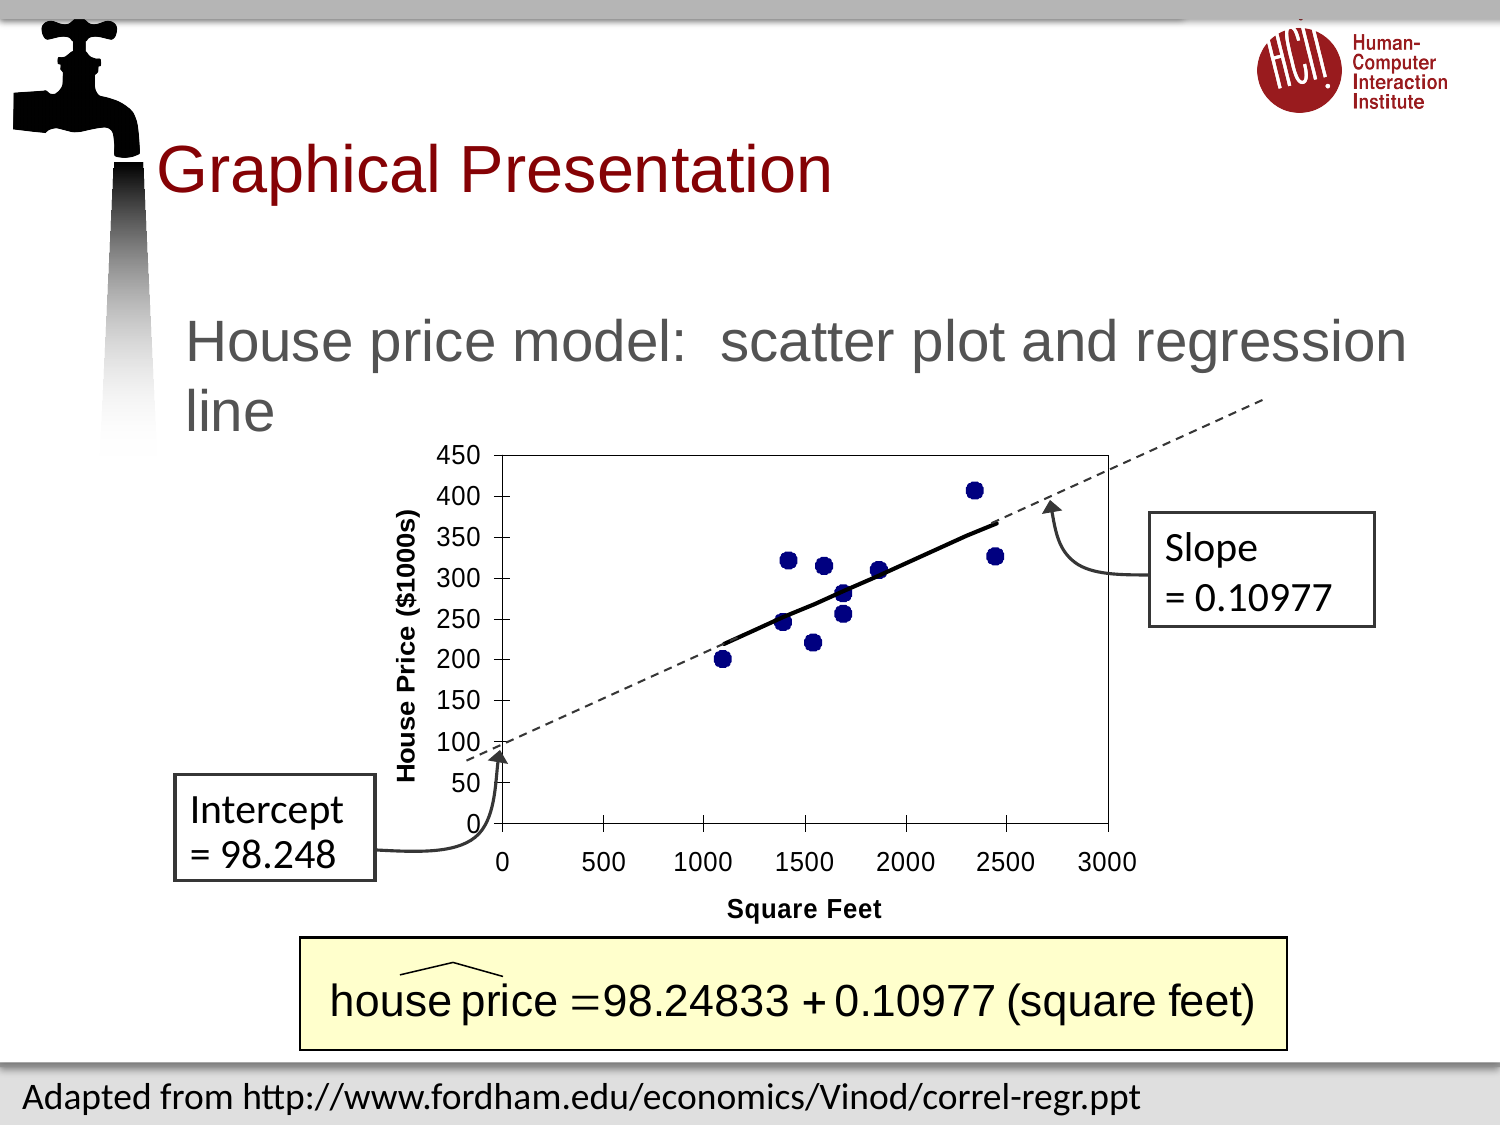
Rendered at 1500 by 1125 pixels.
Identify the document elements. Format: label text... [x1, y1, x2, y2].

picture [13, 20, 140, 158]
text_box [324, 974, 1266, 1036]
text_box Adapted from http://www.fordham.edu/economics/Vinod/correl-regr.ppt [7, 1064, 1158, 1125]
picture [1257, 20, 1447, 113]
text_box [407, 966, 491, 973]
text_box Intercept = 98.248 [174, 774, 357, 881]
text_box Slope = 0.10977 [1166, 512, 1375, 627]
title Graphical Presentation [156, 50, 1187, 214]
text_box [362, 412, 1163, 957]
list House price model: scatter plot and regression line [185, 303, 1500, 1022]
text_box [299, 1022, 1288, 1050]
